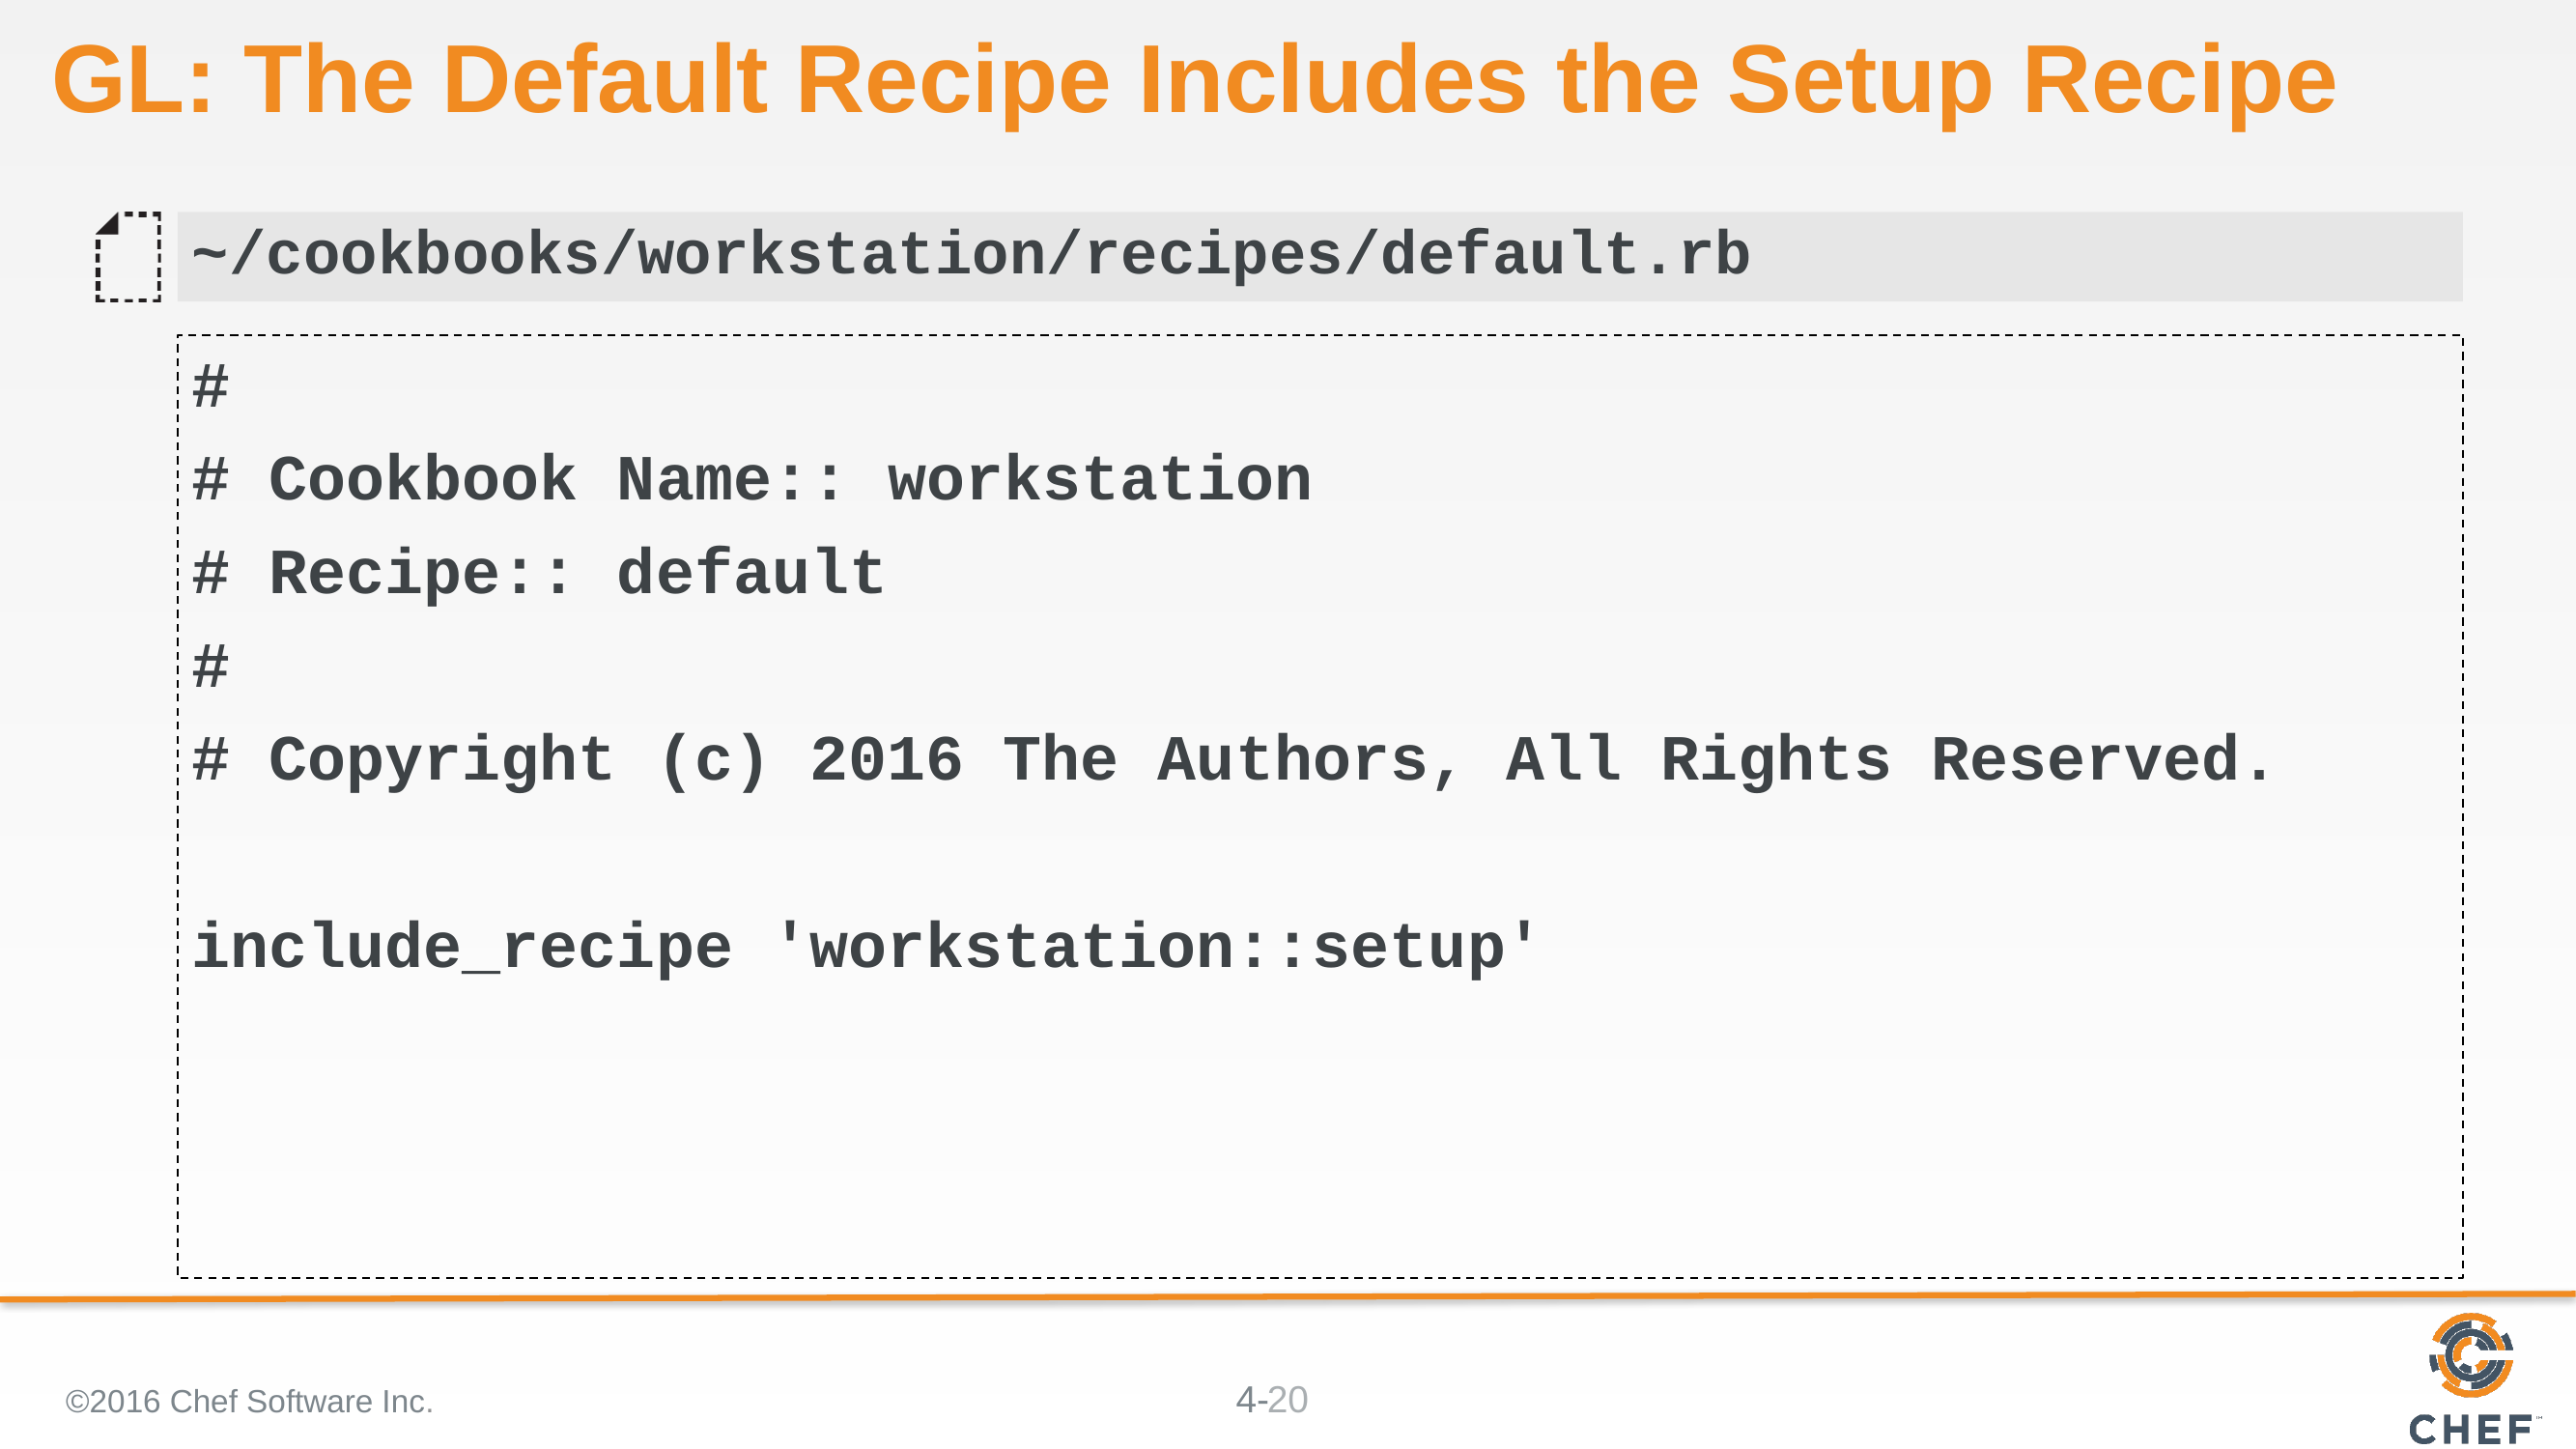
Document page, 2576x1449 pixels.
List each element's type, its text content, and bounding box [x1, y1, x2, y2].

footer ©2016 Chef Software Inc. [51, 1359, 952, 1440]
title GL: The Default Recipe Includes the Setup Recipe [51, 29, 2540, 187]
slide_number 20 [998, 1359, 1578, 1437]
list ~/cookbooks/workstation/recipes/default.rb [177, 212, 2463, 302]
list # # Cookbook Name:: workstation # Recipe:: default # # Copyright (c) 2016 The Authors, All Rights Reserved. include_recipe 'workstation::setup' [177, 334, 2464, 1279]
picture [2399, 1297, 2550, 1449]
